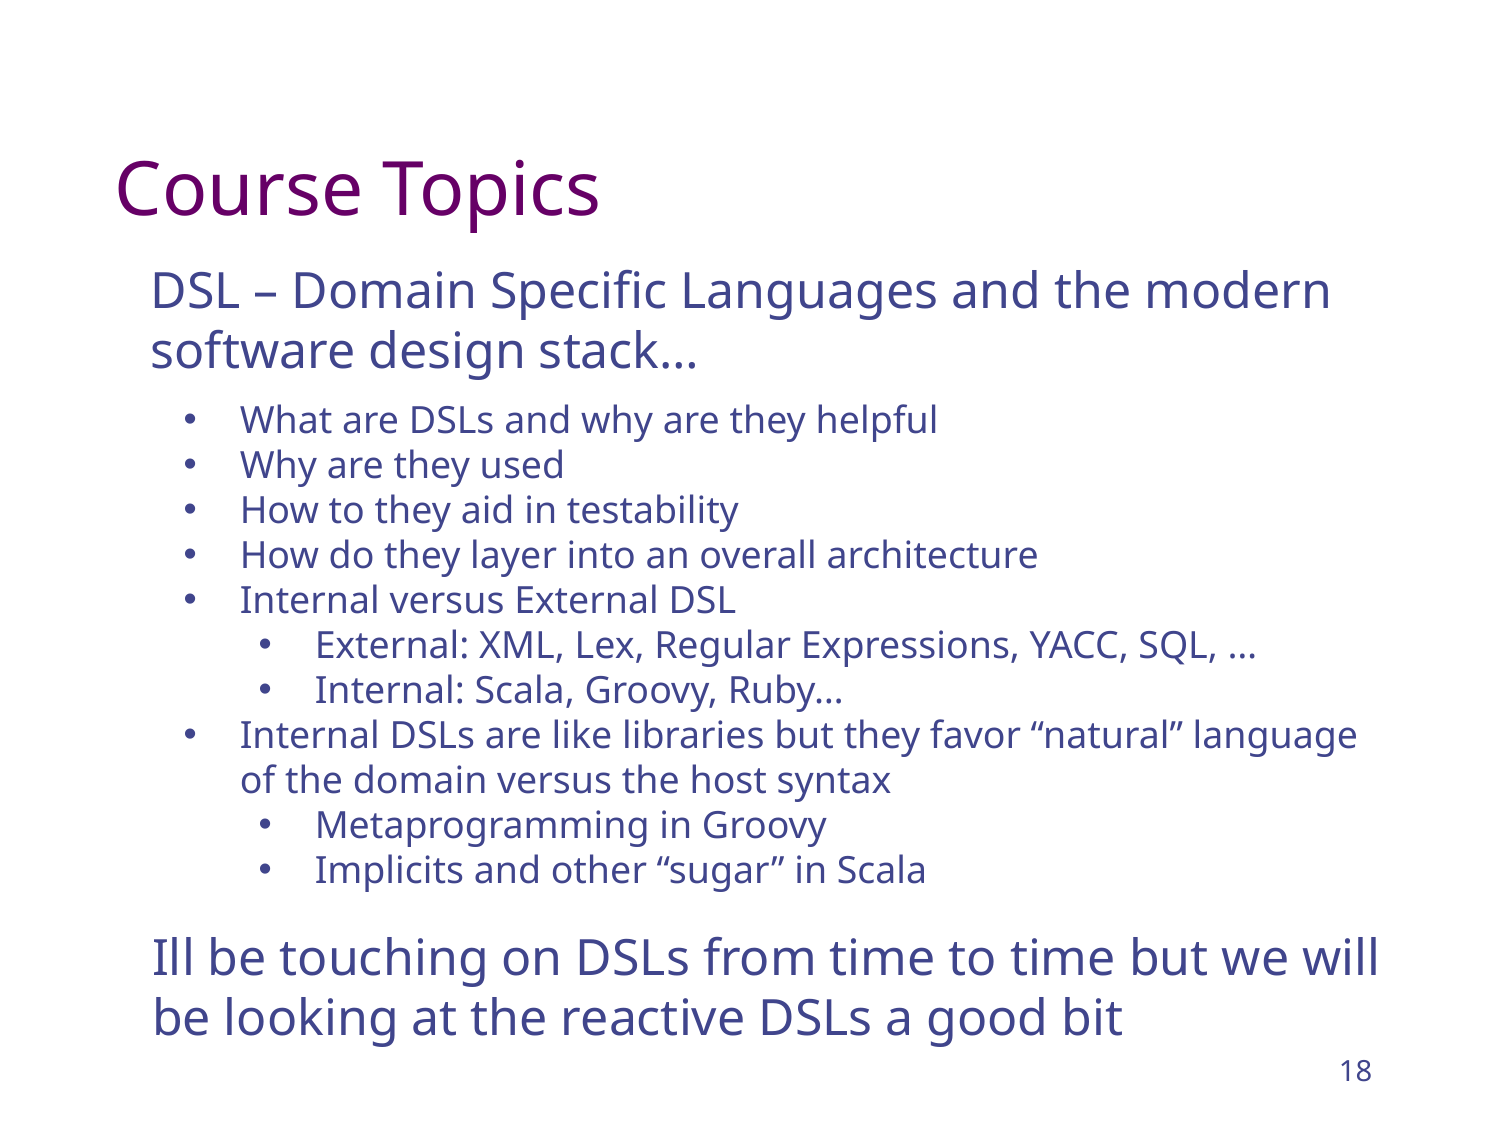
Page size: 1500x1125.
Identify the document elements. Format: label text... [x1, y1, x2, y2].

text_box Ill be touching on DSLs from time to time but we will be looking at the reactive DSLs a good bit [137, 917, 1397, 1053]
text_box What are DSLs and why are they helpful Why are they used How to they aid in testability How do they layer into an overall architecture Internal versus External DSL External: XML, Lex, Regular Expressions, YACC, SQL, … Internal: Scala, Groovy, Ruby… Internal DSLs are like libraries but they favor “natural” language of the domain versus the host syntax Metaprogramming in Groovy Implicits and other “sugar” in Scala [168, 388, 1400, 899]
text_box DSL – Domain Specific Languages and the modern software design stack… [136, 251, 1348, 386]
title Course Topics [99, 50, 1375, 238]
slide_number 18 [1074, 1053, 1388, 1100]
